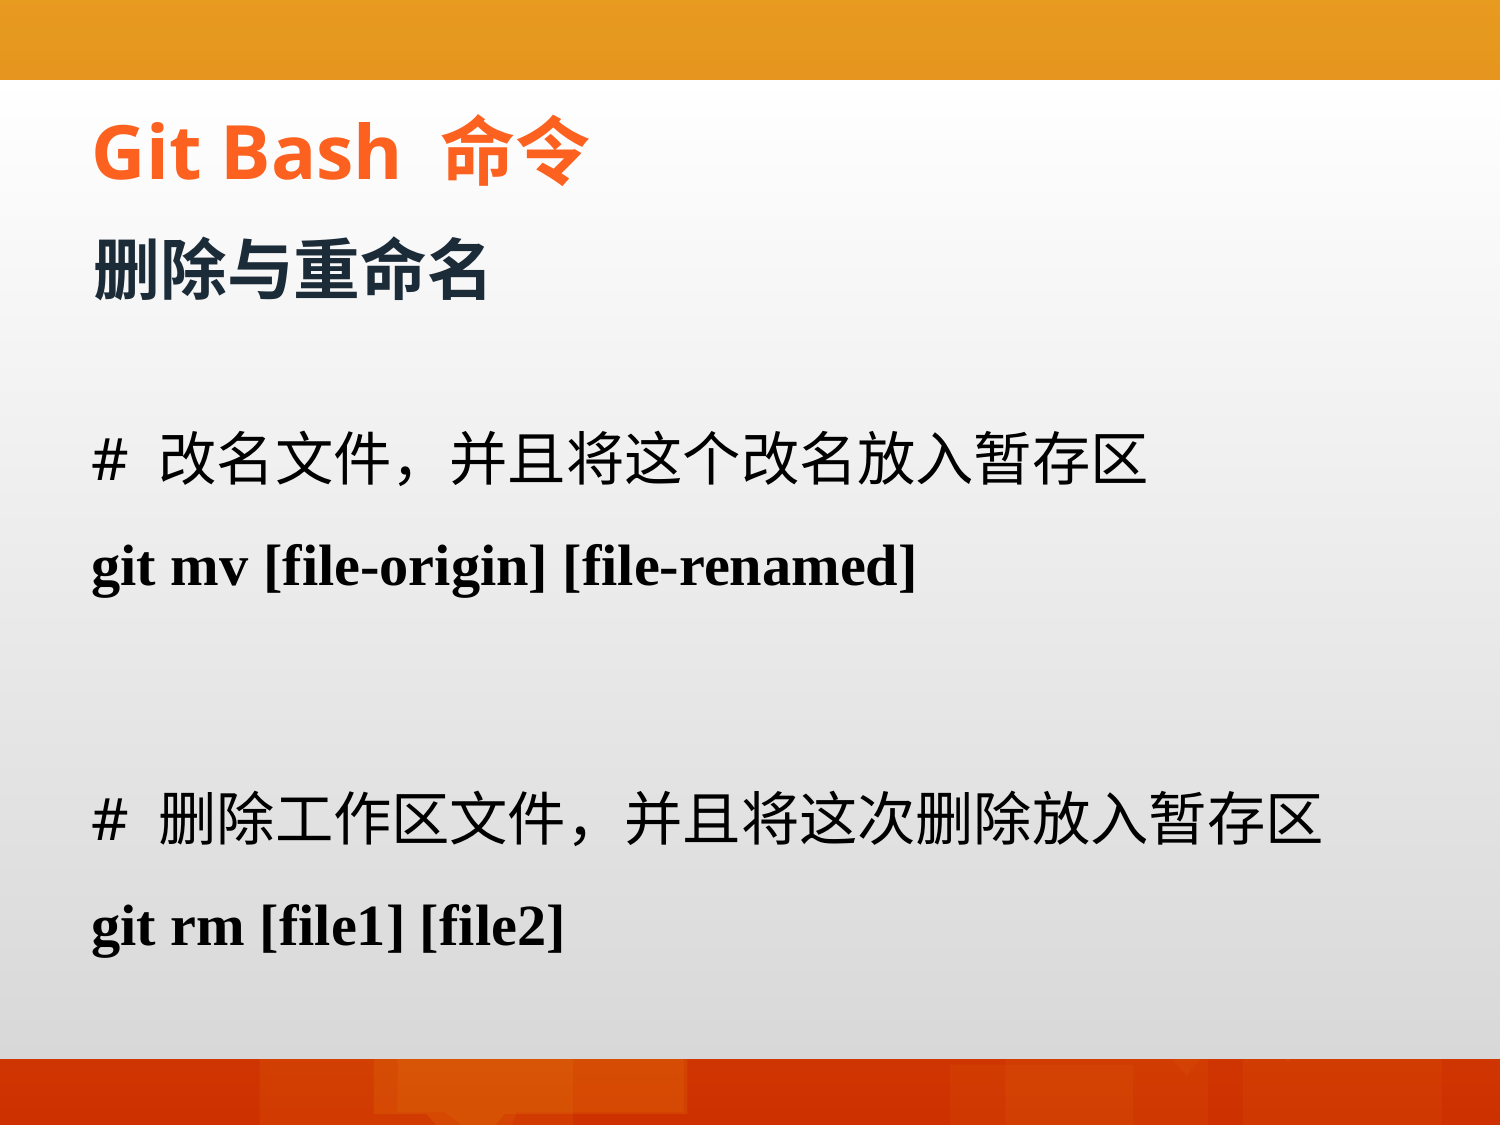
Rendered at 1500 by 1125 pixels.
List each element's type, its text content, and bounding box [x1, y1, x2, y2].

text_box # 改名文件，并且将这个改名放入暂存区 git mv [file-origin] [file-renamed] # 删除工作区文件，并且将这次删除放入暂存区 git rm [file1] [file2] [76, 349, 1412, 965]
text_box Git Bash 命令 [77, 96, 988, 202]
text_box 删除与重命名 [79, 220, 510, 316]
